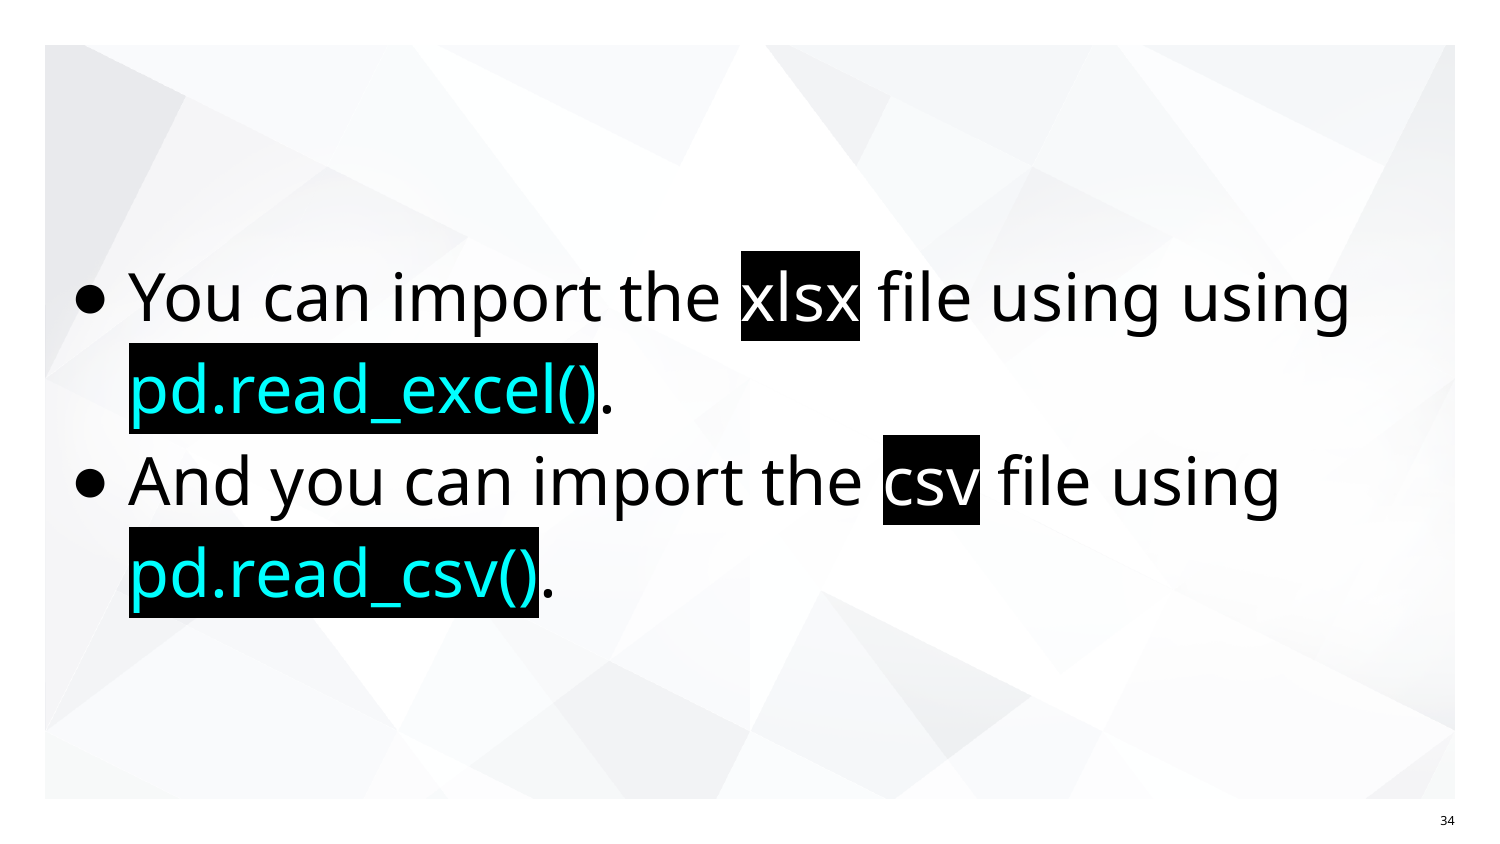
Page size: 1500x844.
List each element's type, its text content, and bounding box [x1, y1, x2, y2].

picture [45, 45, 1455, 799]
title You can import the xlsx file using using pd.read_excel(). And you can import the csv file using pd.read_csv(). [38, 47, 1449, 807]
